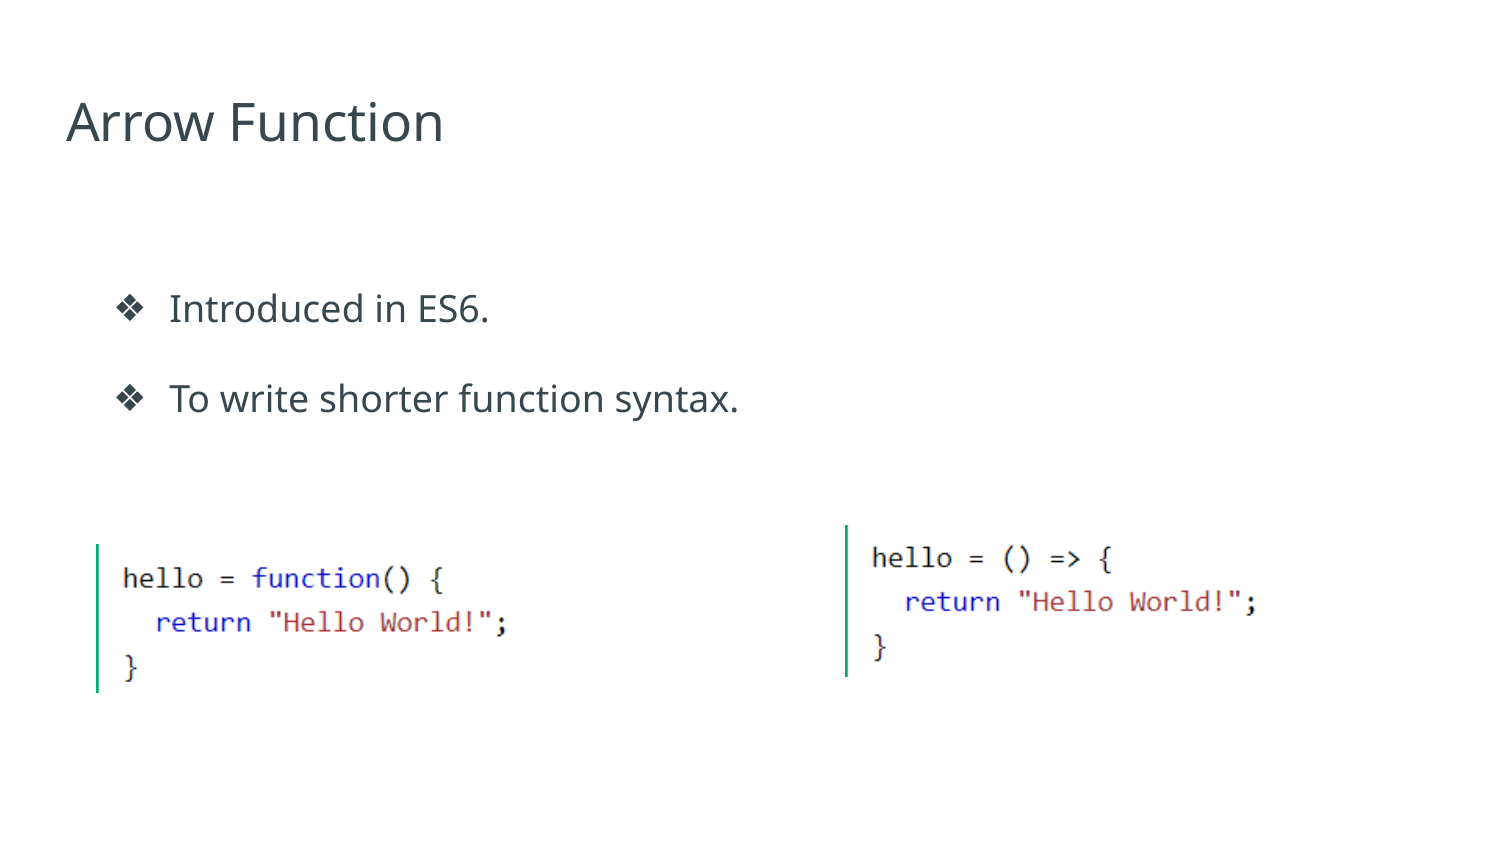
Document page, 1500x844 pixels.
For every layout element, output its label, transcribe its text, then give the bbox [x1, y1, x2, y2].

picture [845, 525, 1272, 678]
title Arrow Function [51, 72, 1449, 167]
picture [95, 543, 534, 693]
text_box Introduced in ES6. To write shorter function syntax. [79, 224, 1004, 435]
